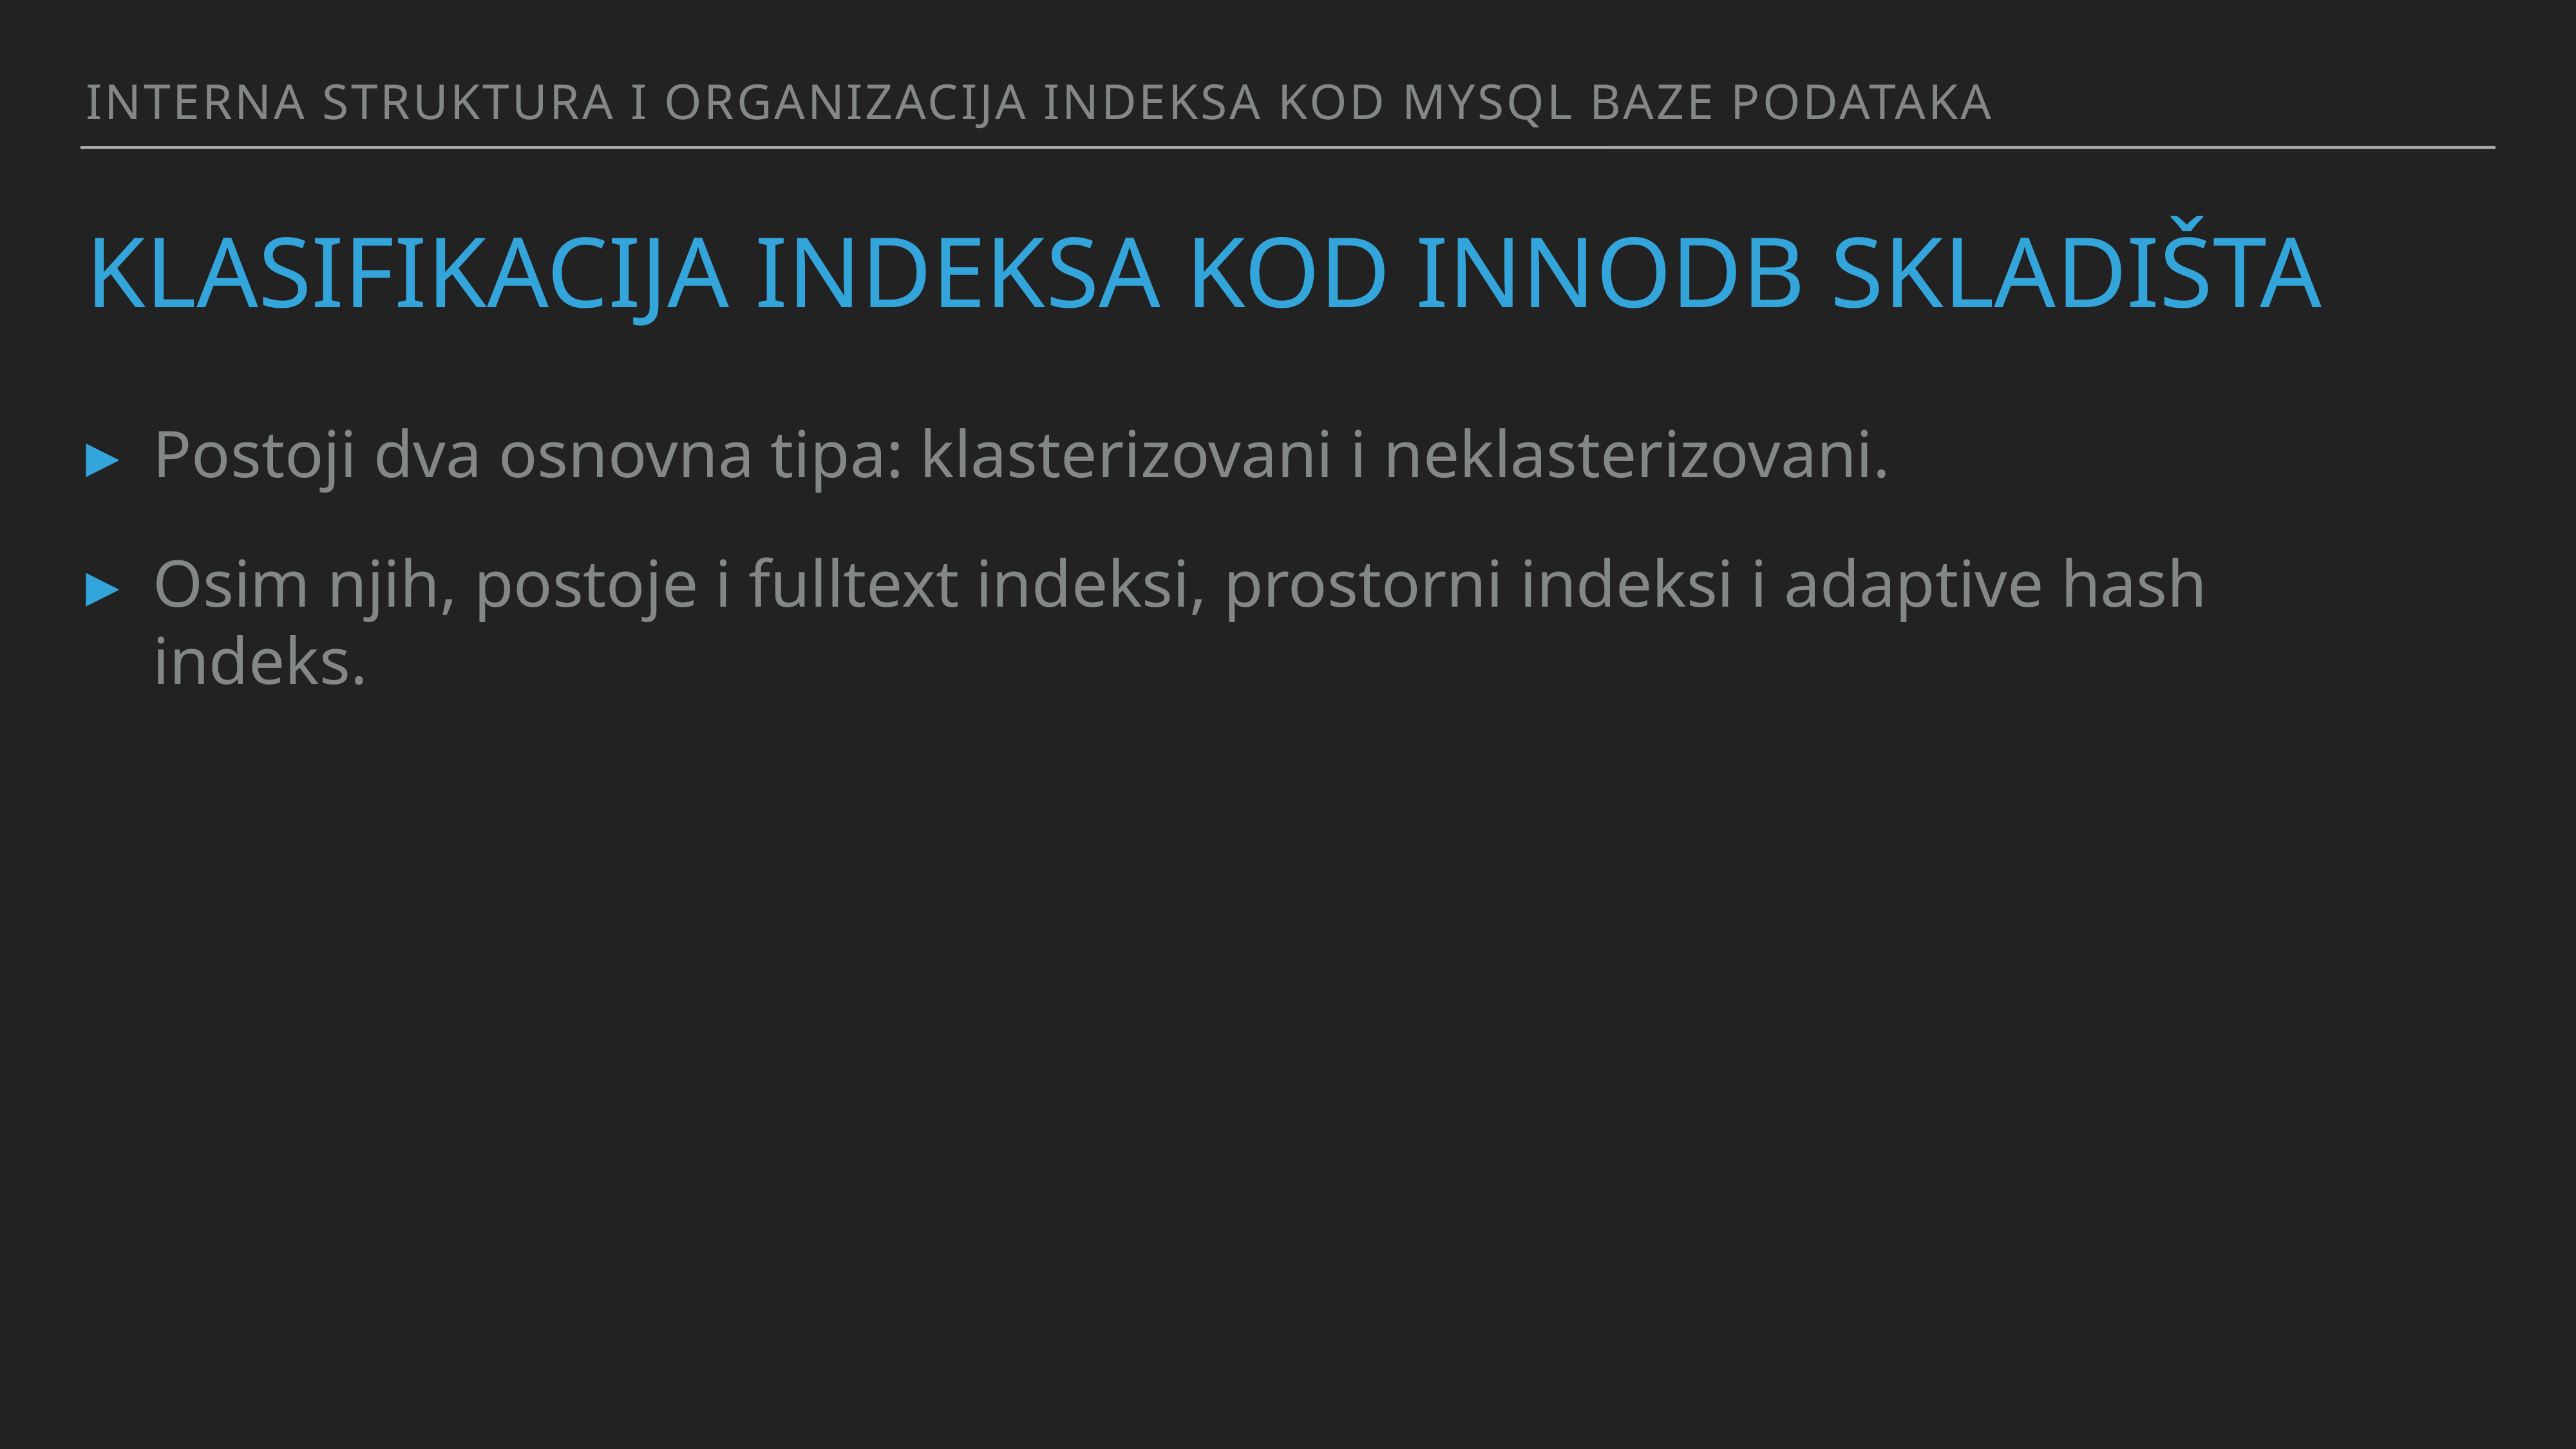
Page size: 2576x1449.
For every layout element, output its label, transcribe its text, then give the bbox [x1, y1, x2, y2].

title Klasifikacija indeksa kod innodb skladišta [80, 227, 2496, 336]
list Interna struktura i organizacija indeksa kod mysql baze podataka [80, 66, 2295, 135]
list Postoji dva osnovna tipa: klasterizovani i neklasterizovani. Osim njih, postoje i fulltext indeksi, prostorni indeksi i adaptive hash indeks. [80, 407, 2439, 1286]
